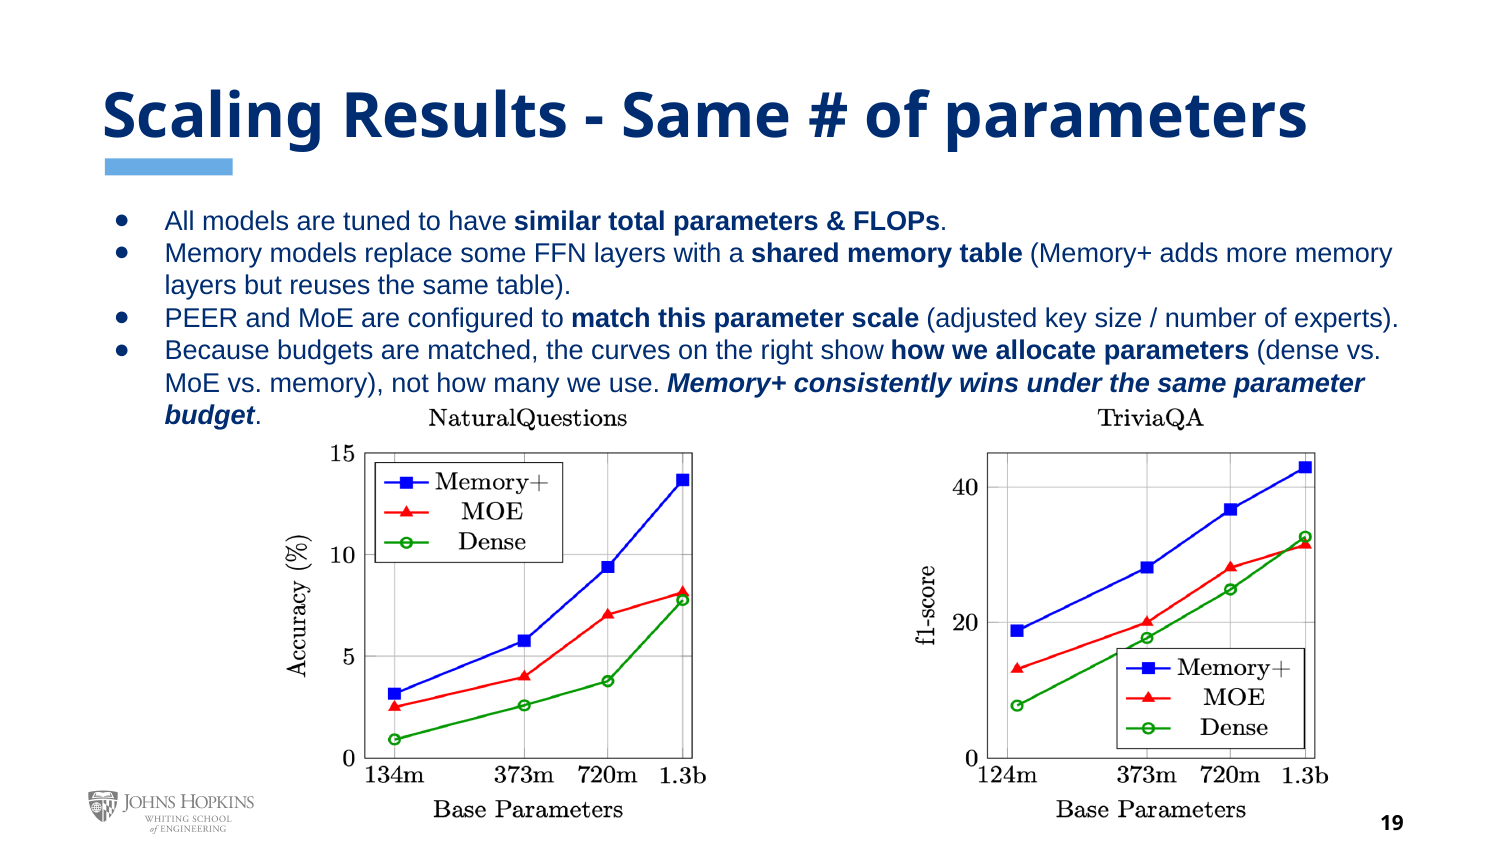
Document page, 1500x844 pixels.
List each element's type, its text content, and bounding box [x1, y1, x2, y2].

title Scaling Results - Same # of parameters [87, 17, 1414, 159]
text_box All models are tuned to have similar total parameters & FLOPs. Memory models replace some FFN layers with a shared memory table (Memory+ adds more memory layers but reuses the same table). PEER and MoE are configured to match this parameter scale (adjusted key size / number of experts). Because budgets are matched, the curves on the right show how we allocate parameters (dense vs. MoE vs. memory), not how many we use. Memory+ consistently wins under the same parameter budget. [74, 187, 1427, 404]
picture [272, 403, 1354, 827]
